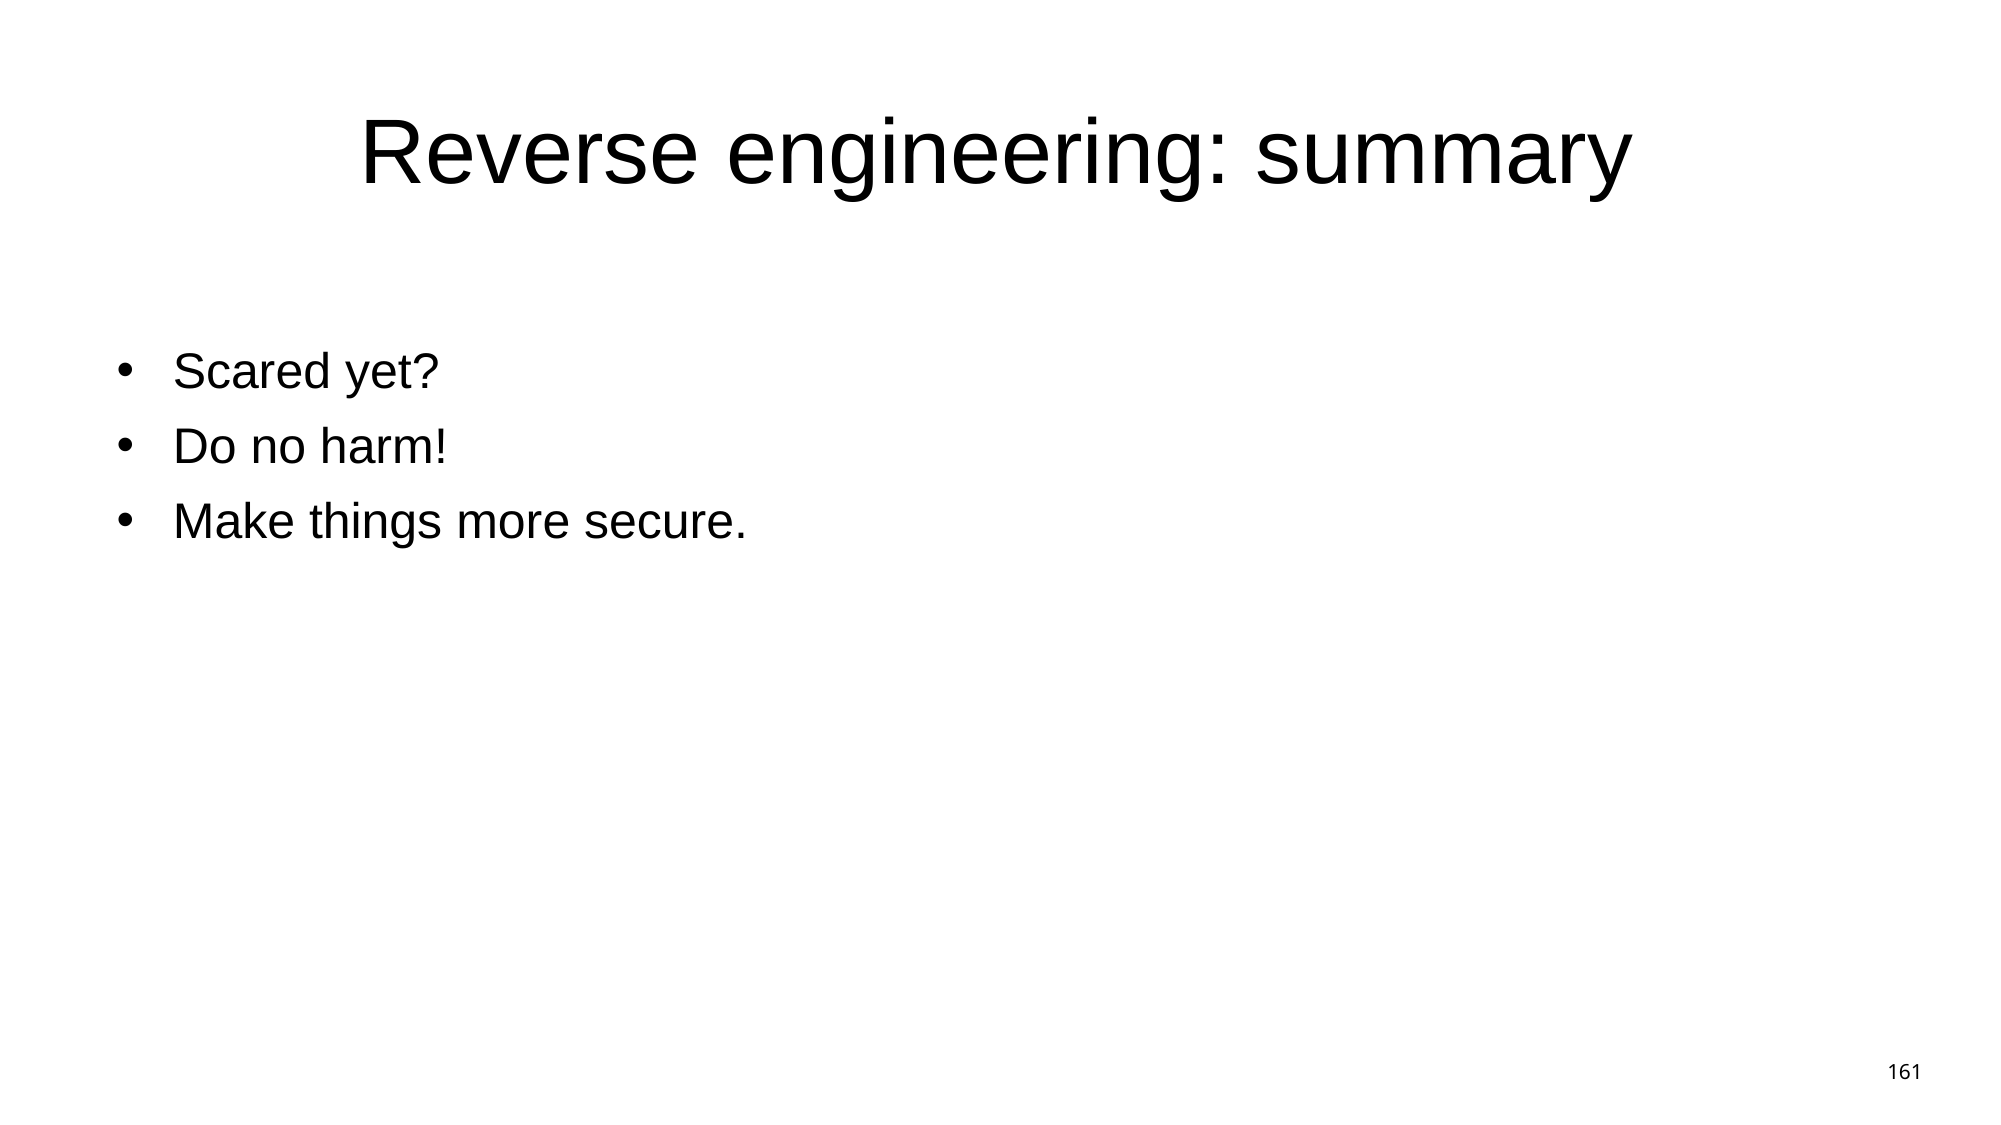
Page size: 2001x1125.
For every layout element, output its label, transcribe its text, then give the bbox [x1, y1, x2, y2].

slide_number 161 [1855, 1042, 1955, 1103]
list Scared yet? Do no harm! Make things more secure. [101, 338, 1925, 1043]
title Reverse engineering: summary [69, 82, 1925, 225]
